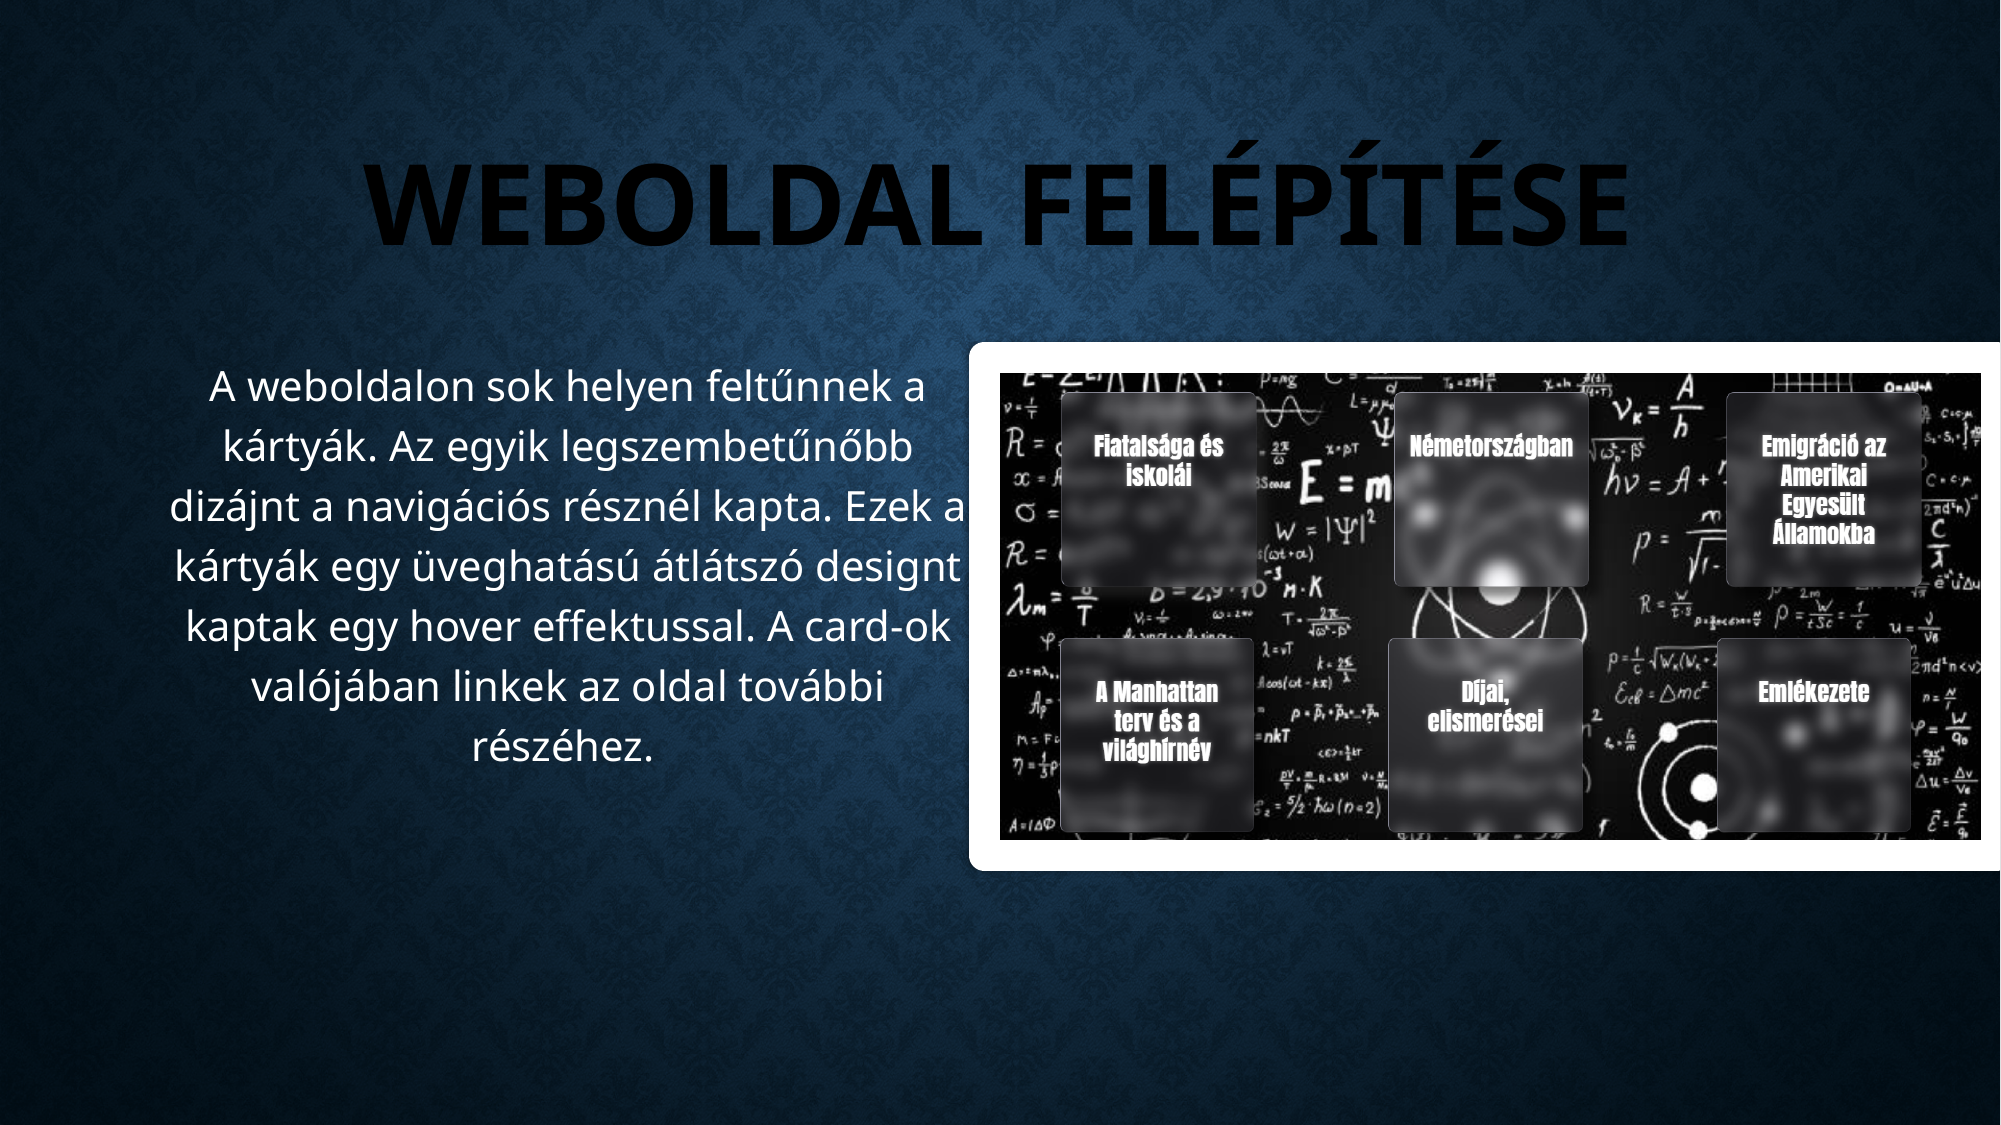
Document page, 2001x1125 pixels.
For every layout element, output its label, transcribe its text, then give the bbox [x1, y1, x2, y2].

title Weboldal felépítése [149, 99, 1849, 318]
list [999, 372, 1981, 841]
list A weboldalon sok helyen feltűnnek a kártyák. Az egyik legszembetűnőbb dizájnt a navigációs résznél kapta. Ezek a kártyák egy üveghatású átlátszó designt kaptak egy hover effektussal. A card-ok valójában linkek az oldal további részéhez. [149, 342, 988, 950]
